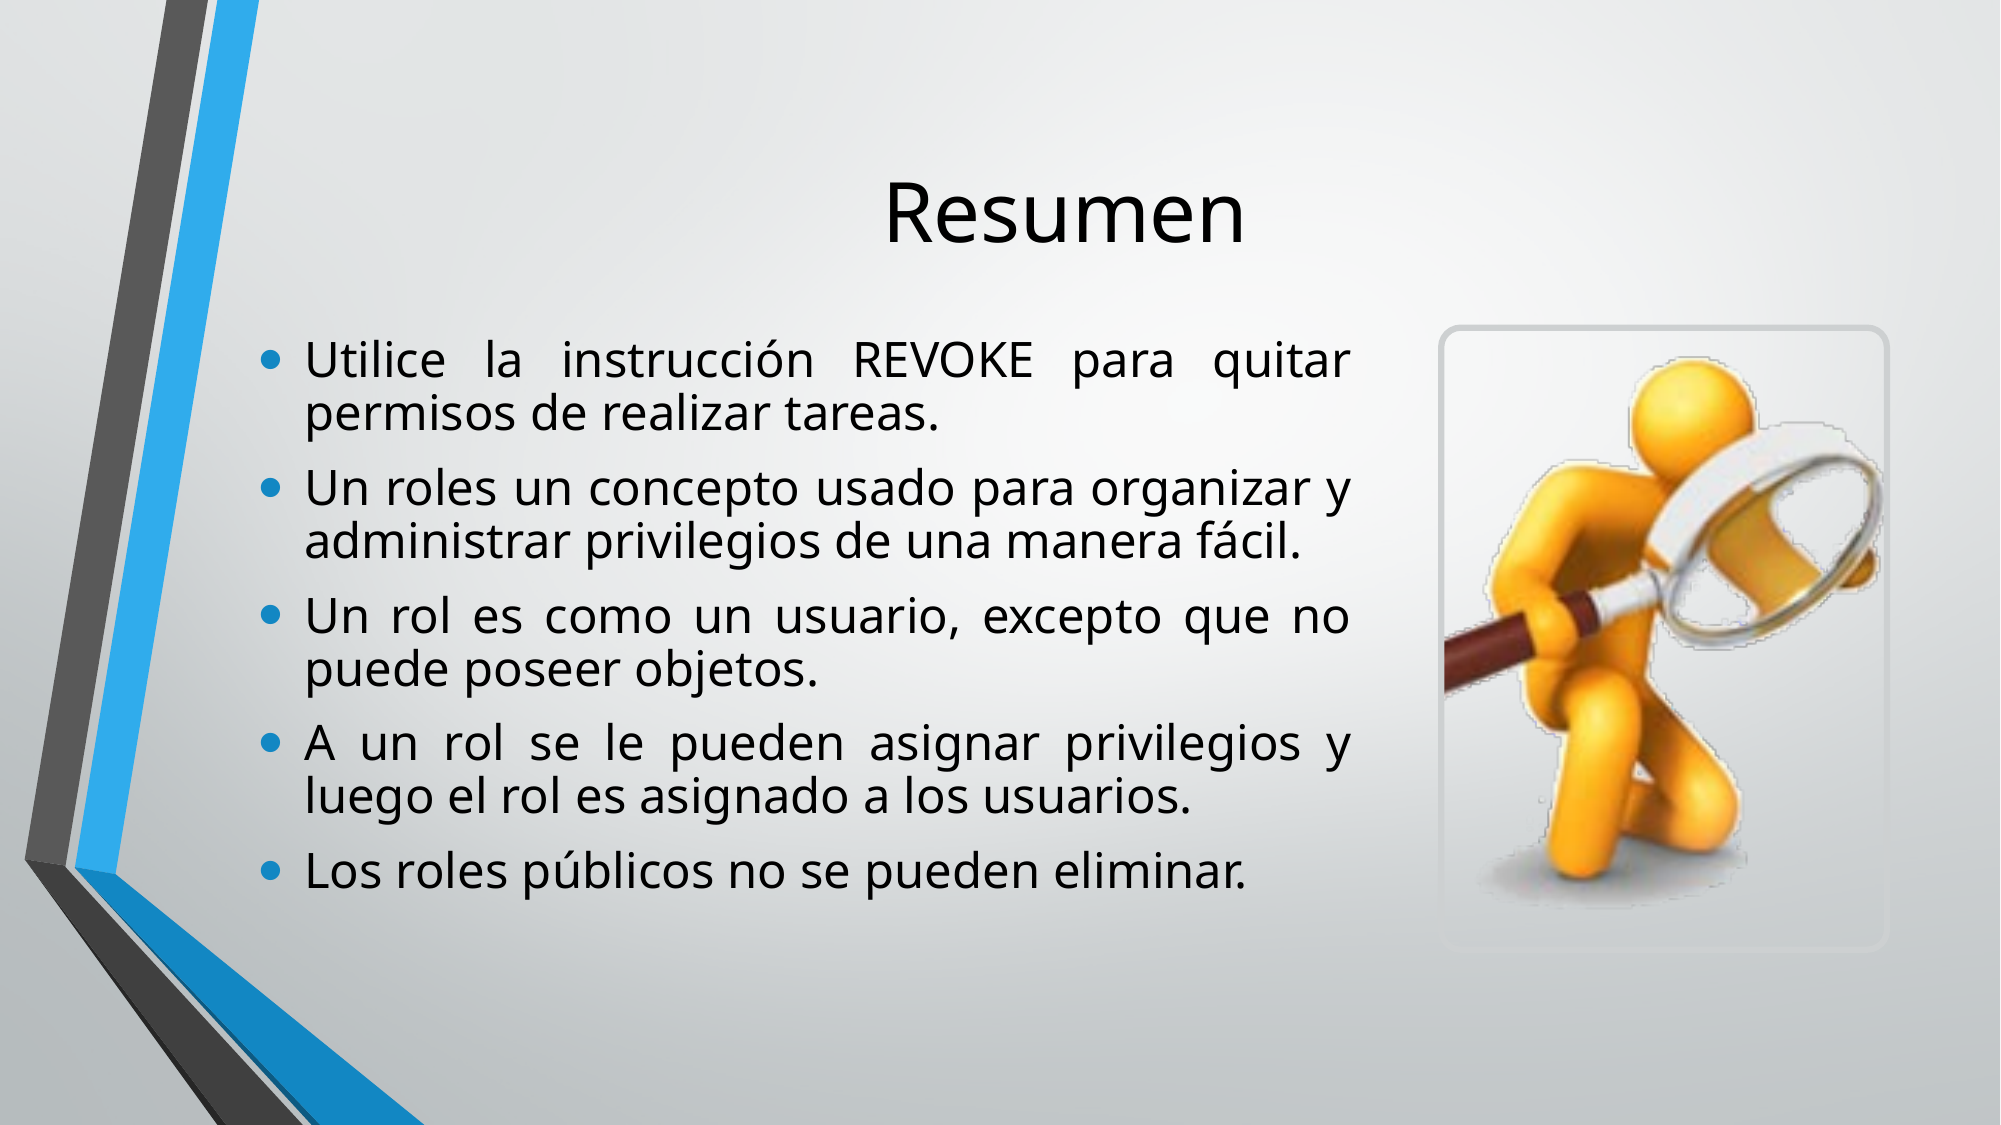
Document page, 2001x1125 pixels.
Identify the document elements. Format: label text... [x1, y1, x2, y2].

title Resumen [243, 112, 1887, 307]
list Utilice la instrucción REVOKE para quitar permisos de realizar tareas. Un roles un concepto usado para organizar y administrar privilegios de una manera fácil. Un rol es como un usuario, excepto que no puede poseer objetos. A un rol se le pueden asignar privilegios y luego el rol es asignado a los usuarios. Los roles públicos no se pueden eliminar. [243, 327, 1369, 950]
picture [1440, 327, 1888, 950]
